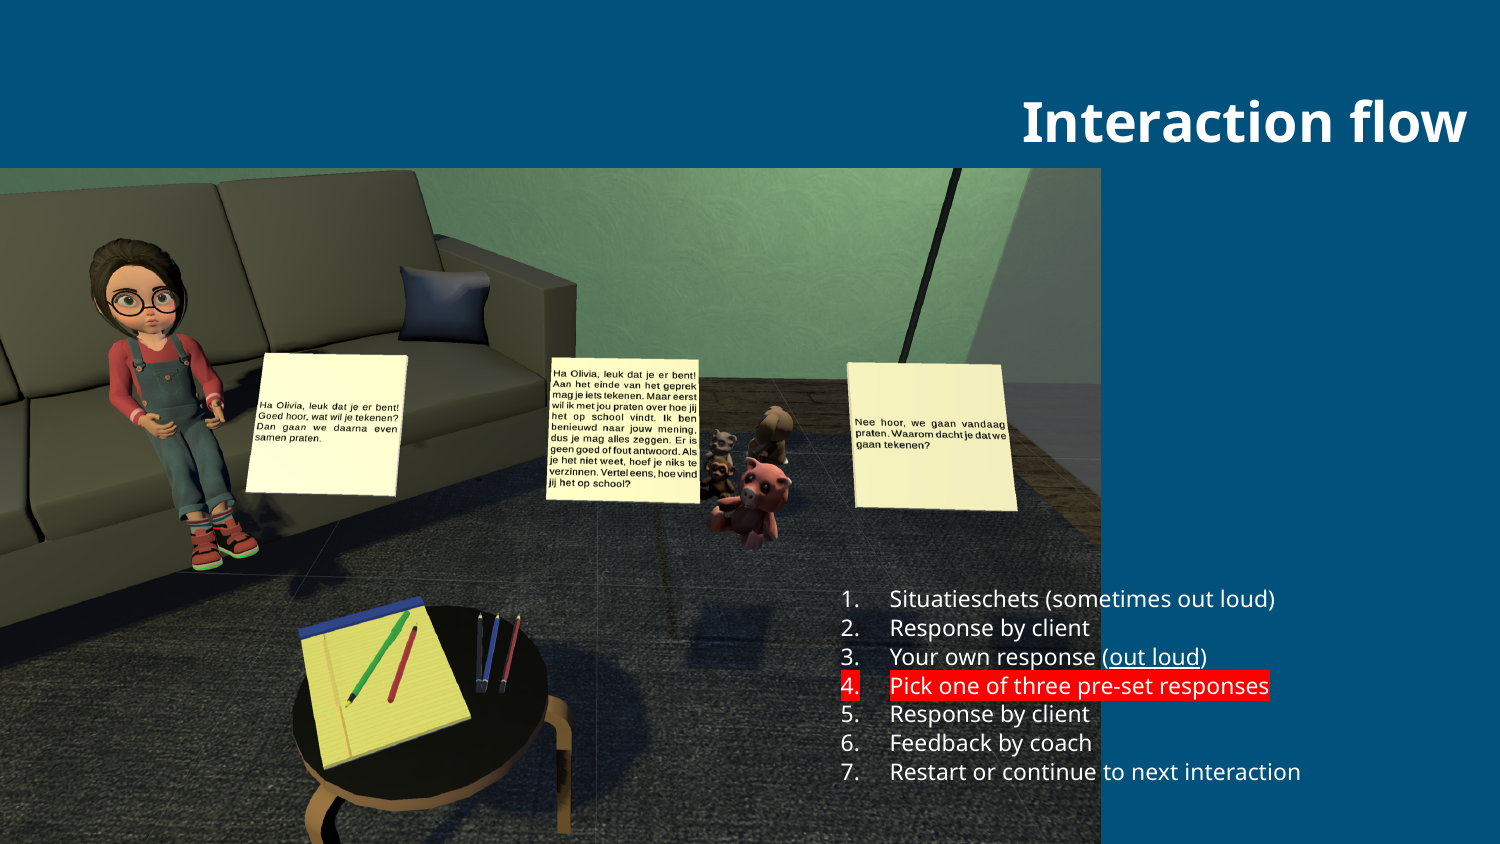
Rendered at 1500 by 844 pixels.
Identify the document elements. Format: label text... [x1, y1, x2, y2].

list Situatieschets (sometimes out loud) Response by client Your own response (out loud) Pick one of three pre-set responses Response by client Feedback by coach Restart or continue to next interaction [1105, 528, 1500, 841]
title Interaction flow [1007, 52, 1487, 169]
picture [0, 169, 1101, 844]
